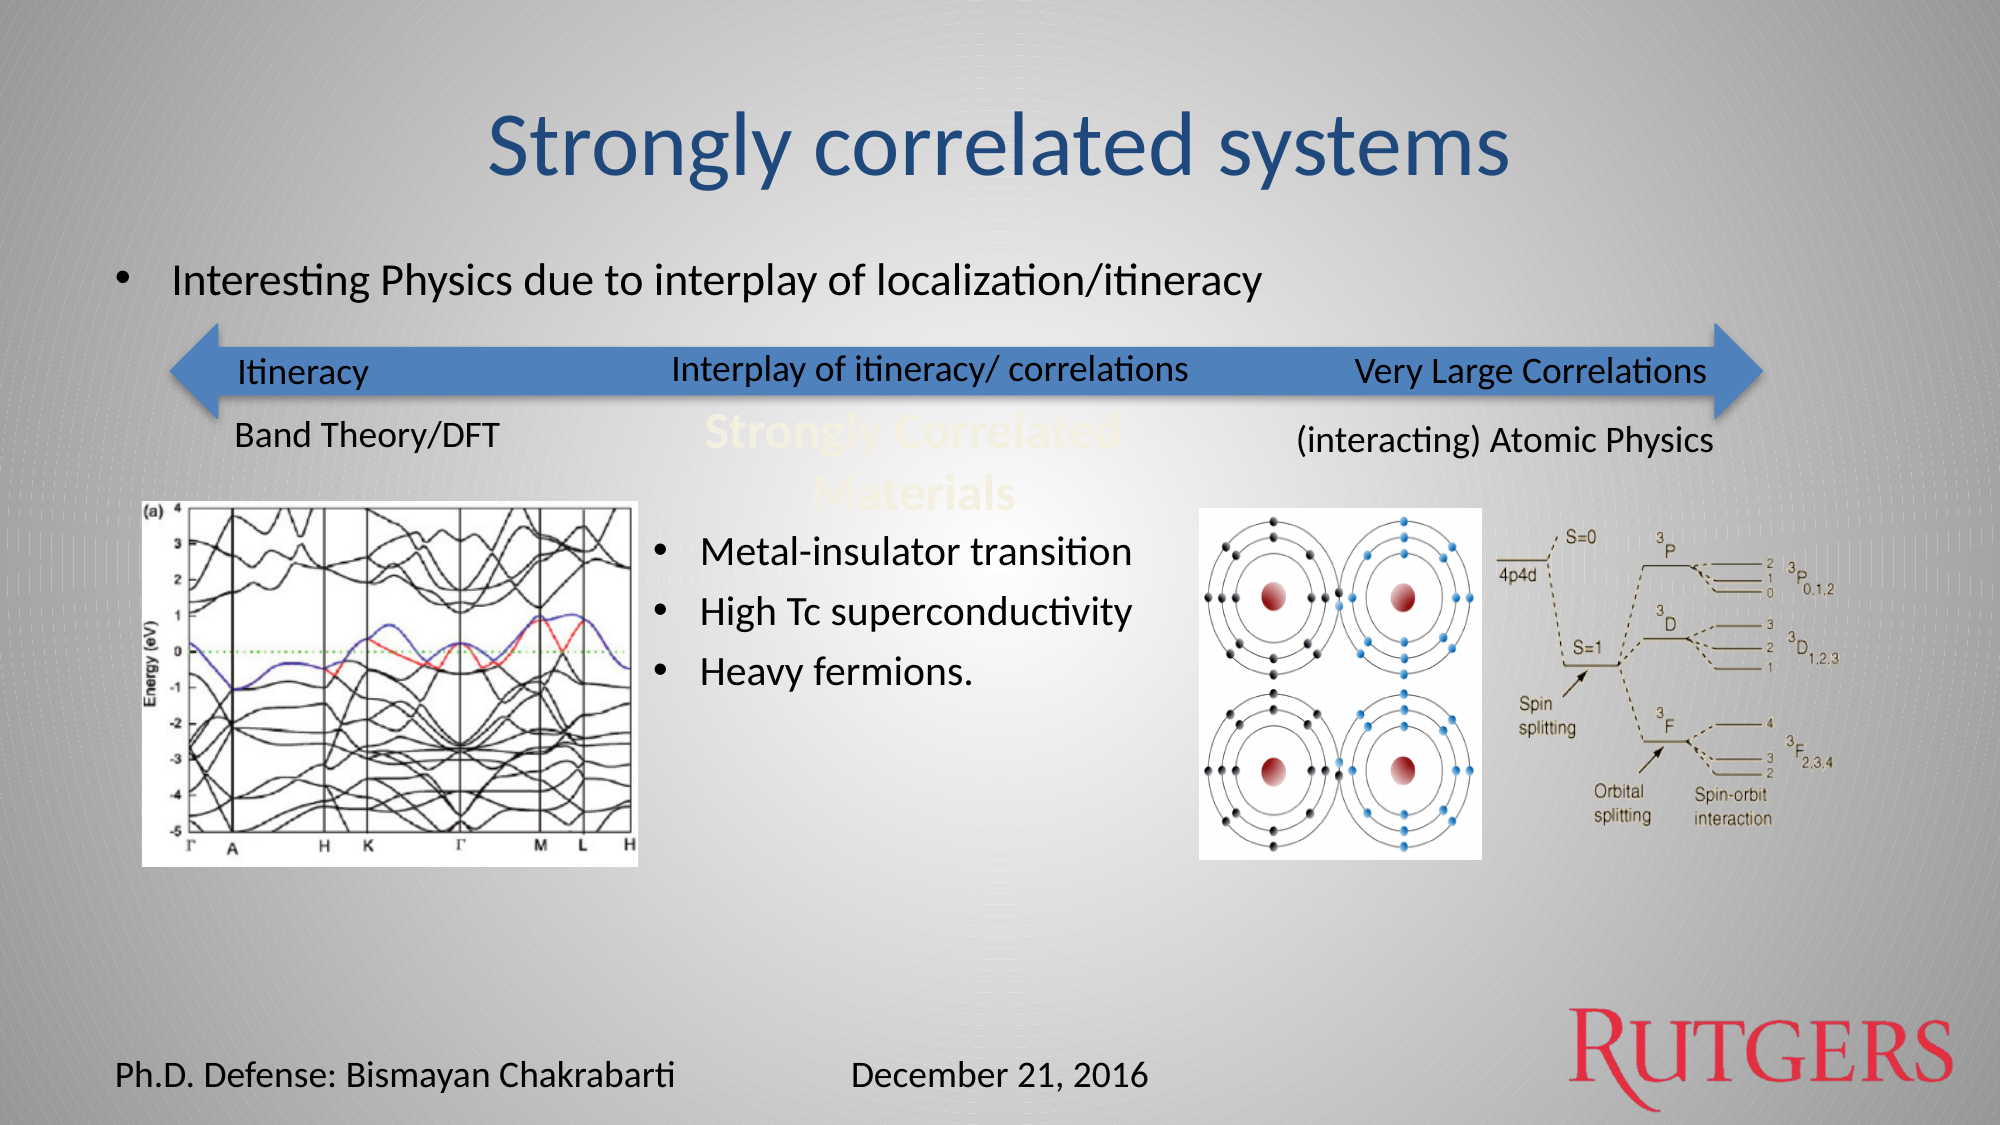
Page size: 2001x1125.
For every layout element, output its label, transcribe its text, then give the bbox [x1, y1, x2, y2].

picture [1562, 949, 1964, 1125]
footer December 21, 2016 [683, 1042, 1317, 1103]
picture [141, 500, 639, 867]
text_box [1198, 508, 1855, 860]
list Interesting Physics due to interplay of localization/itineracy [99, 242, 1900, 985]
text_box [170, 323, 1763, 700]
slide_number Ph.D. Defense: Bismayan Chakrabarti [99, 1042, 683, 1103]
title Strongly correlated systems [99, 45, 1900, 233]
